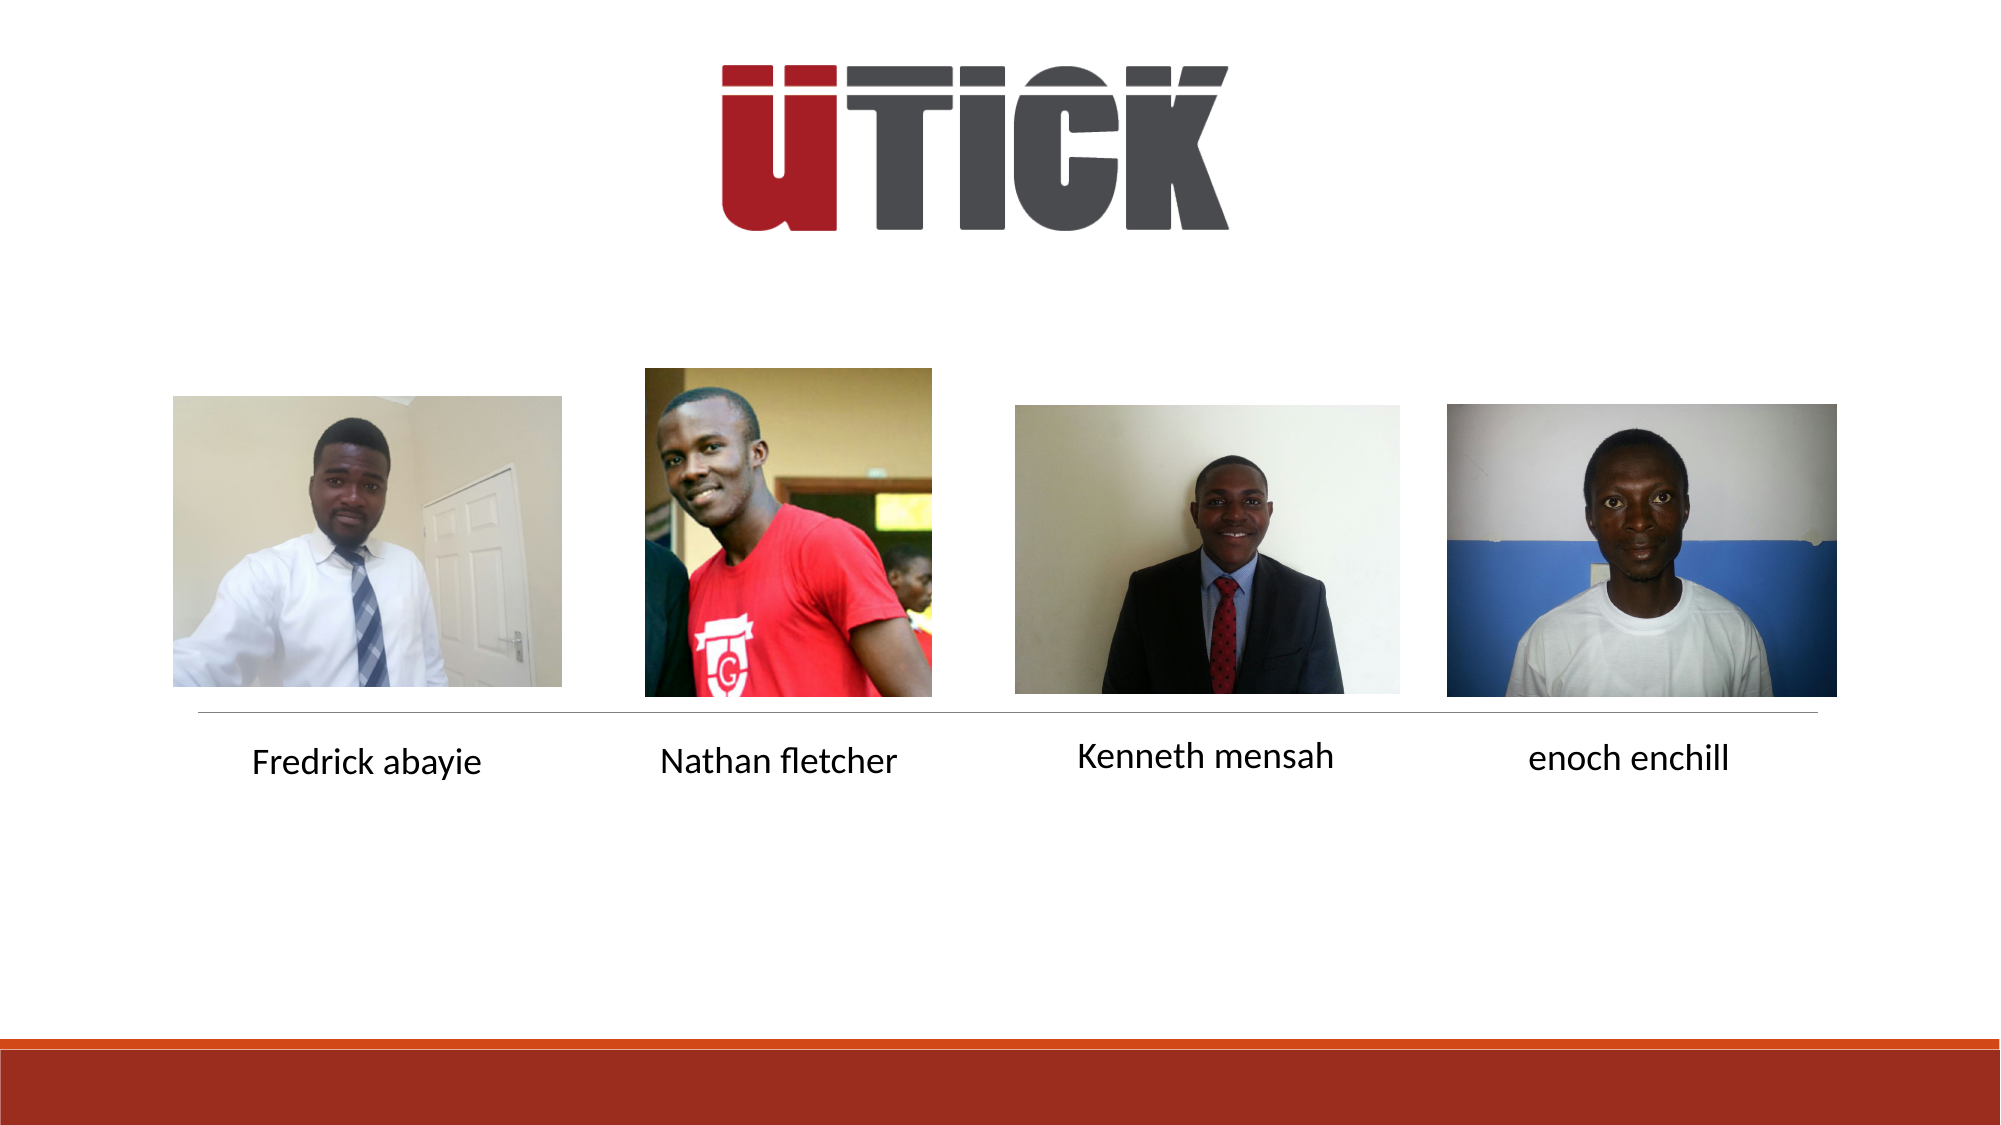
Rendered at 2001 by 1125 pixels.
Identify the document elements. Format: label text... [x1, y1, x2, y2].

text_box Kenneth mensah [1062, 724, 1350, 784]
picture [1447, 404, 1837, 698]
text_box Fredrick abayie [237, 729, 498, 790]
text_box enoch enchill [1513, 725, 1745, 785]
picture [1014, 404, 1401, 695]
text_box Nathan fletcher [645, 728, 913, 789]
picture [715, 62, 1236, 234]
picture [644, 367, 932, 698]
picture [172, 395, 562, 688]
